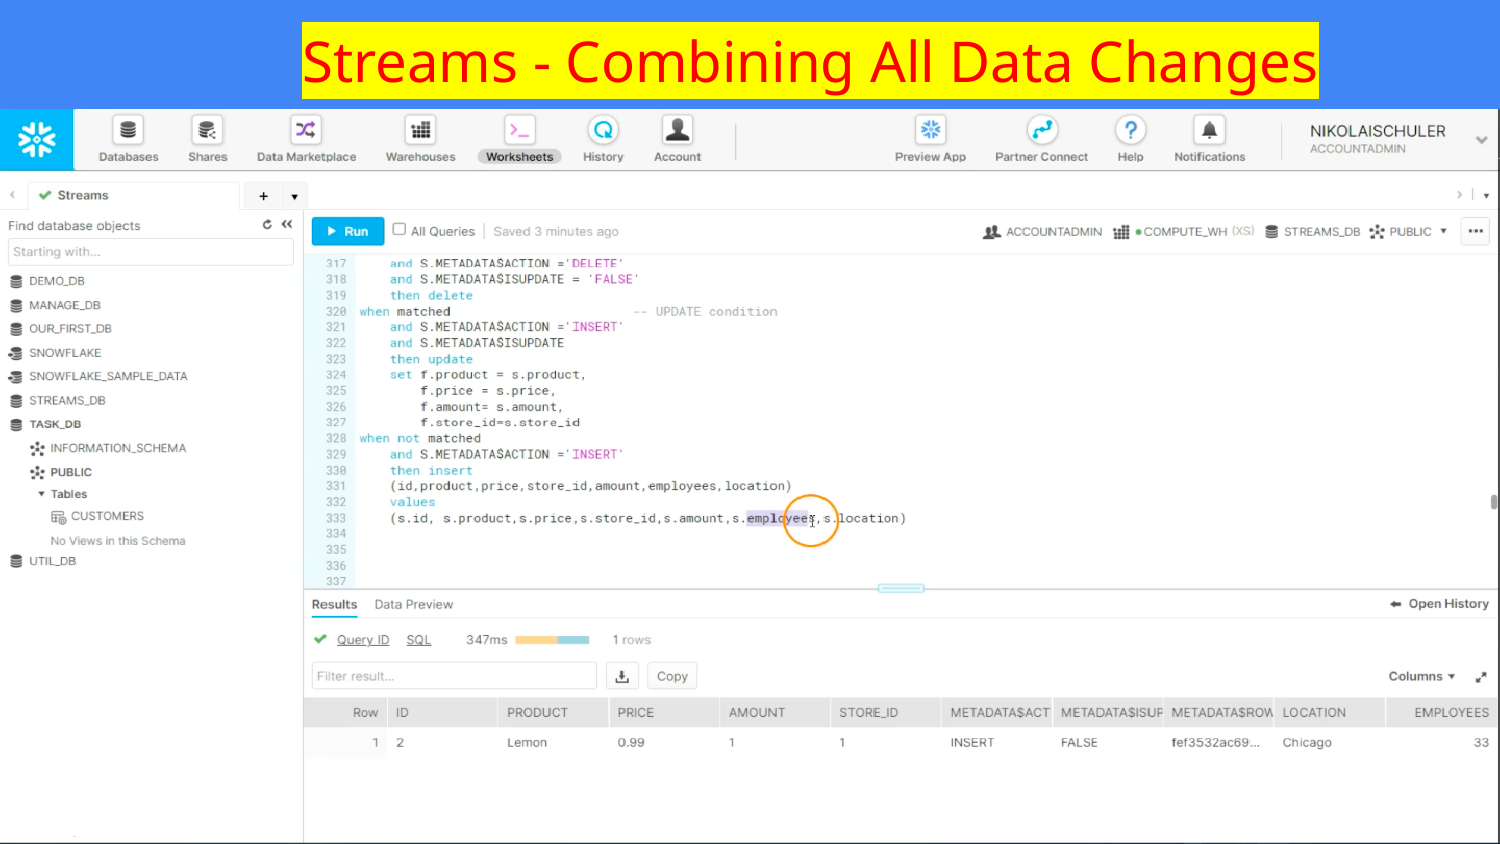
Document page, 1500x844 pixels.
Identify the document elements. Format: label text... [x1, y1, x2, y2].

picture [19, 134, 30, 145]
picture [23, 123, 34, 134]
text_box Streams - Combining All Data Changes [226, 11, 1396, 108]
picture [39, 145, 51, 156]
picture [23, 145, 34, 156]
picture [43, 134, 55, 145]
picture [39, 123, 51, 134]
picture [0, 109, 1500, 844]
